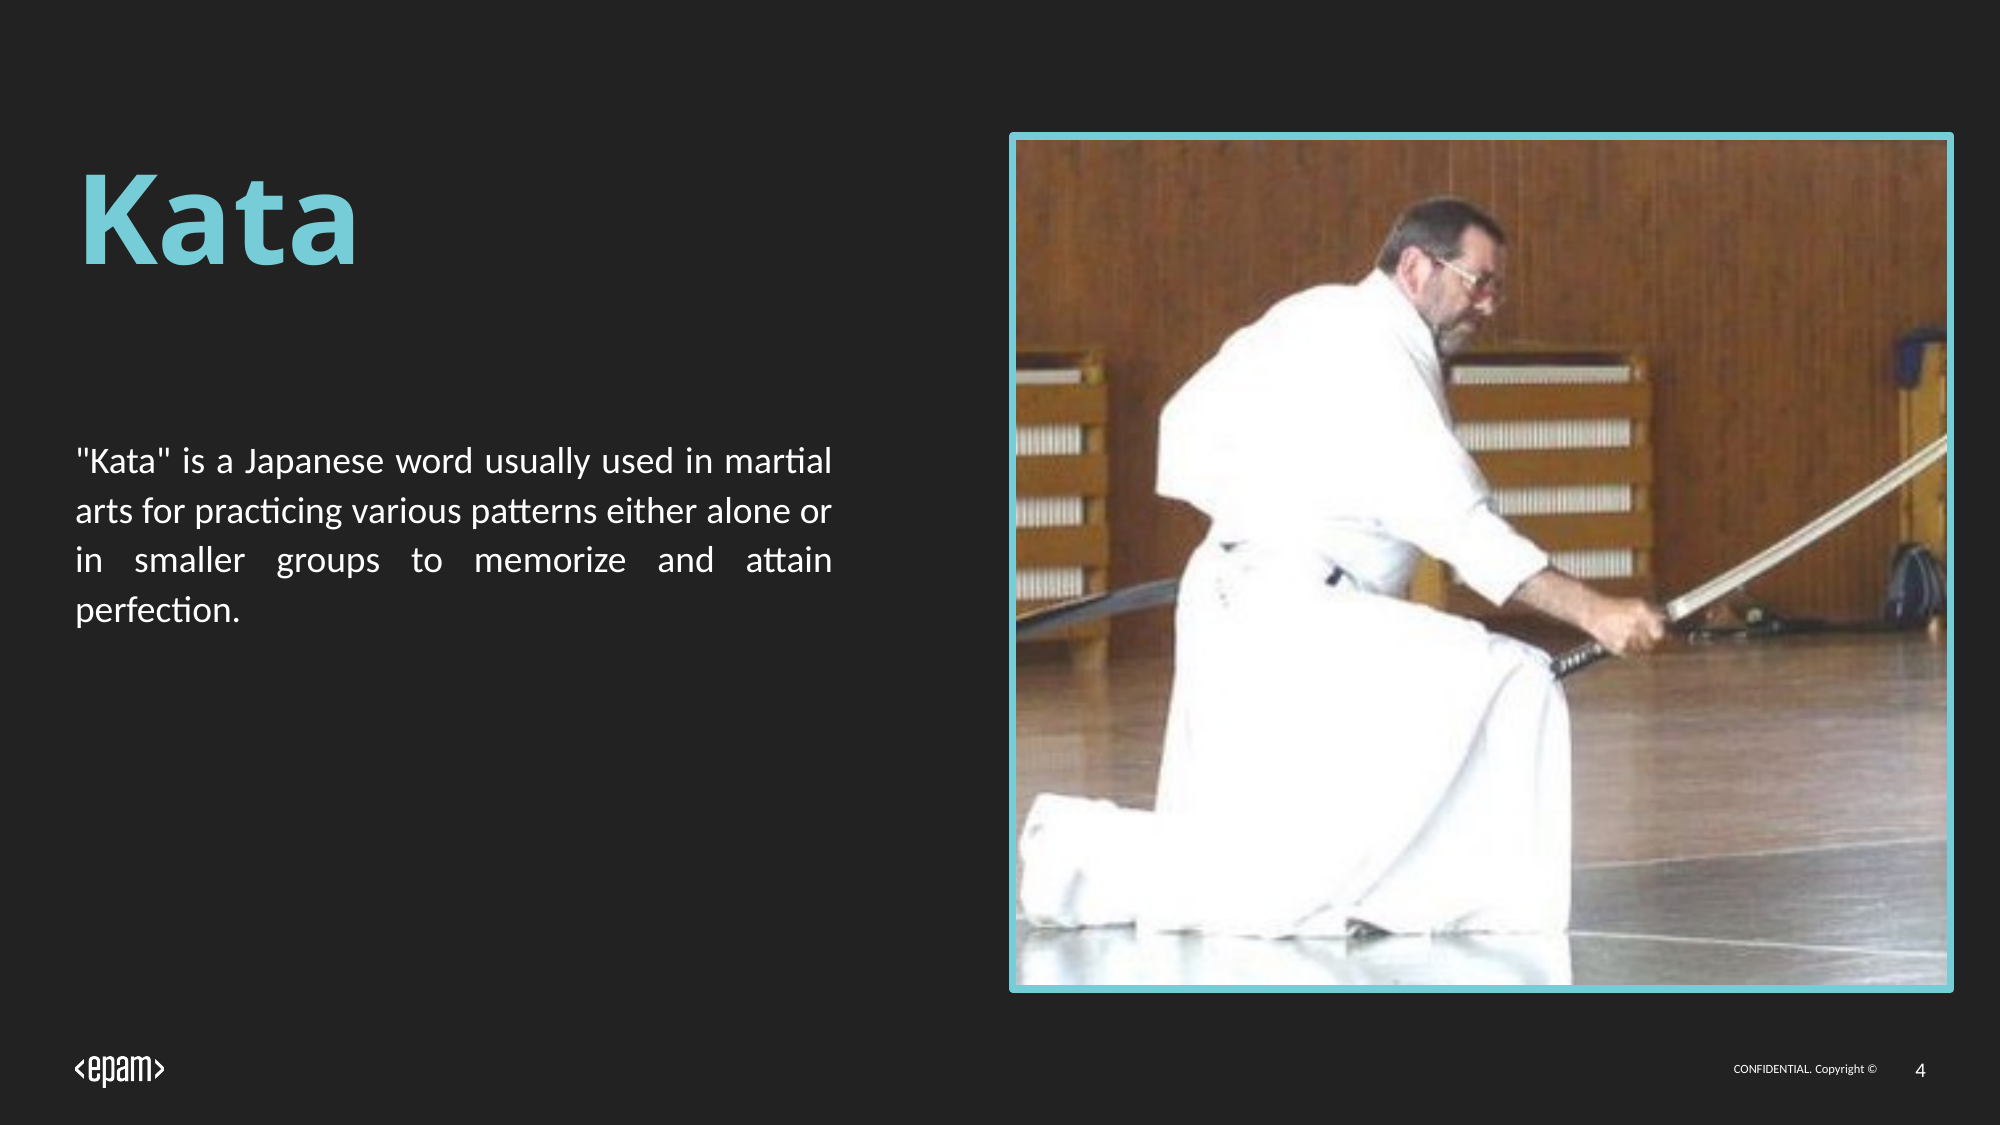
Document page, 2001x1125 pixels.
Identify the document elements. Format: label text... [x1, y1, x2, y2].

list "Kata" is a Japanese word usually used in martial arts for practicing various patterns either alone or in smaller groups to memorize and attain perfection. [75, 431, 834, 694]
picture [75, 1056, 164, 1088]
picture [1016, 139, 1948, 986]
title Kata [75, 139, 435, 292]
